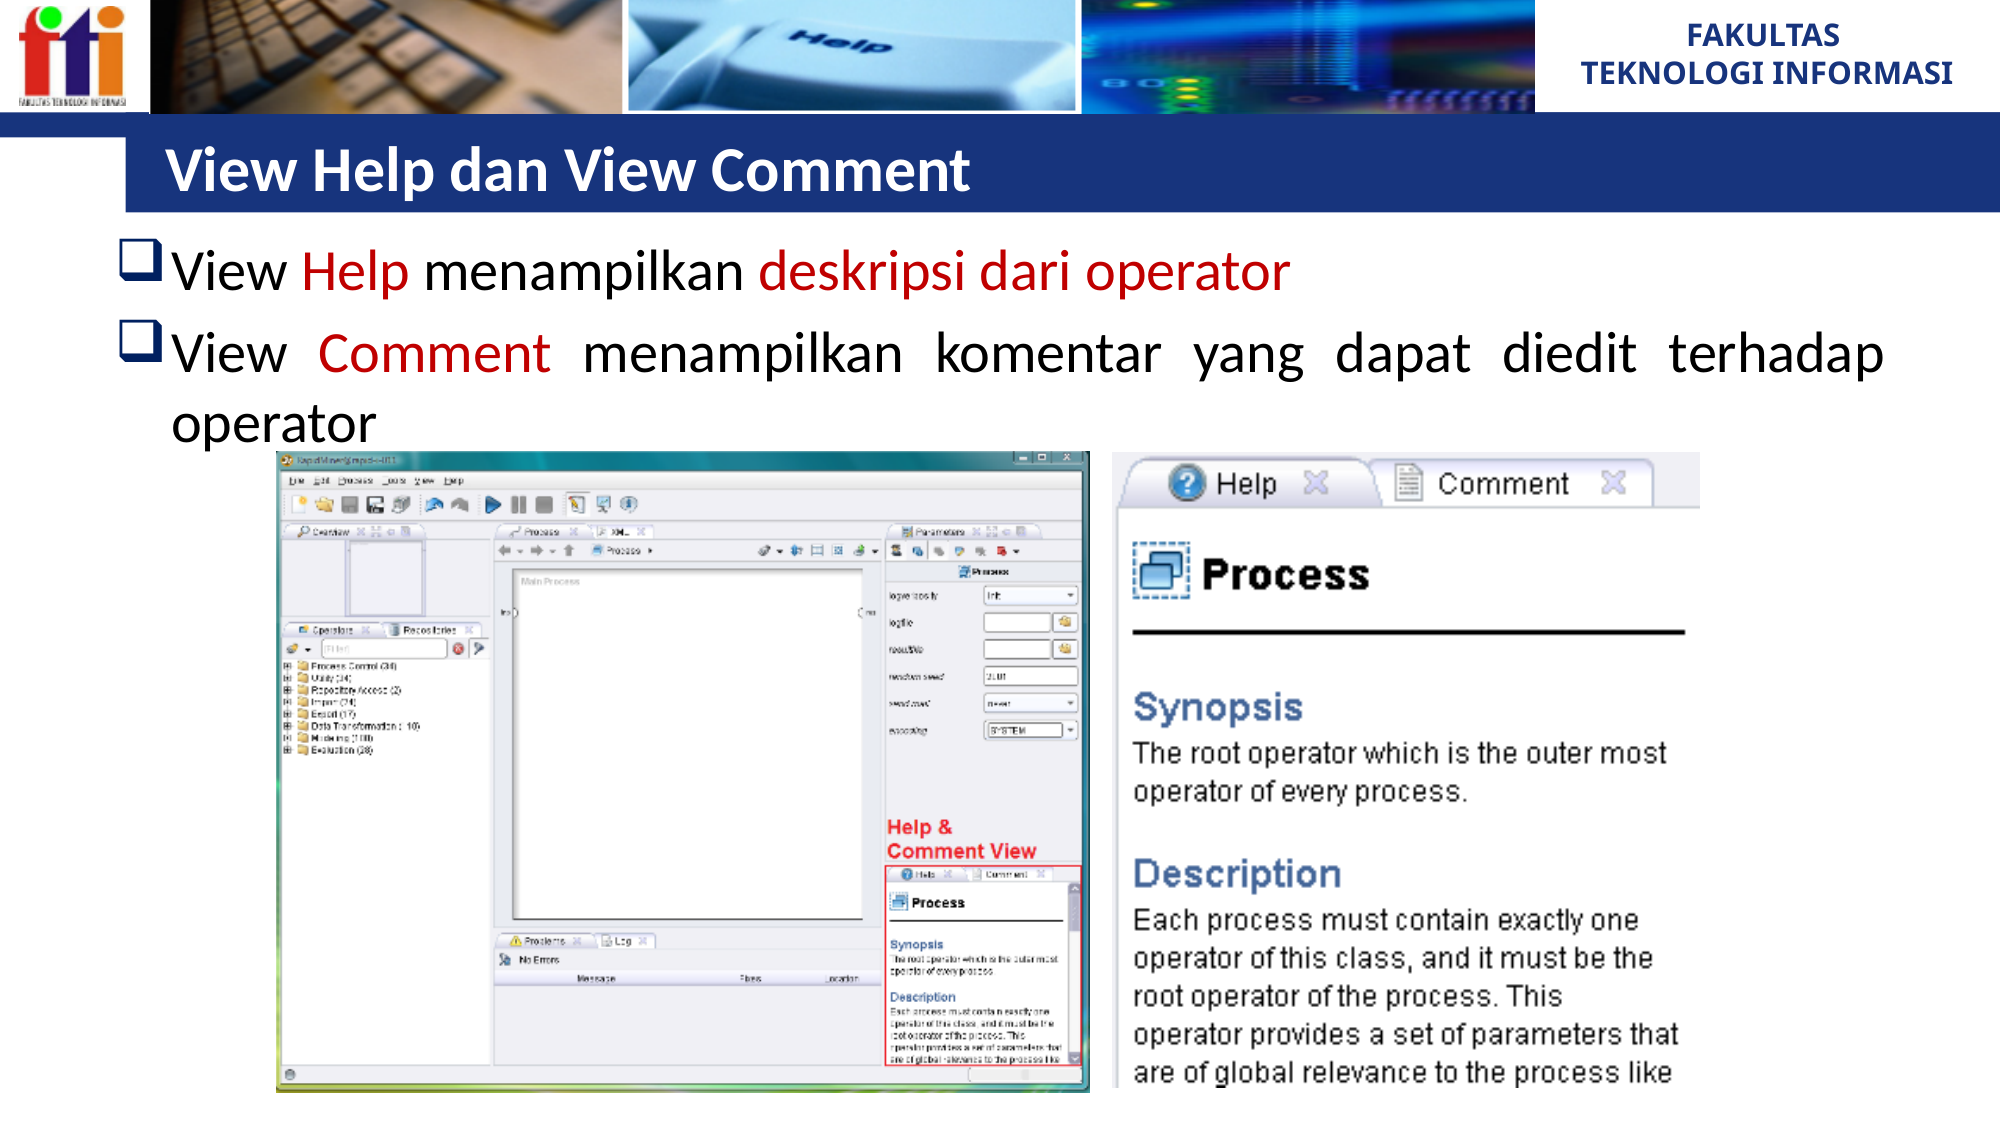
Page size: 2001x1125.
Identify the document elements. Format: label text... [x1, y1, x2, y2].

picture [149, 0, 1535, 114]
title View Help dan View Comment [149, 119, 1934, 213]
picture [1112, 451, 1701, 1088]
picture [275, 451, 1090, 1093]
picture [19, 6, 126, 106]
list View Help menampilkan deskripsi dari operator View Comment menampilkan komentar yang dapat diedit terhadap operator [99, 224, 1901, 1038]
